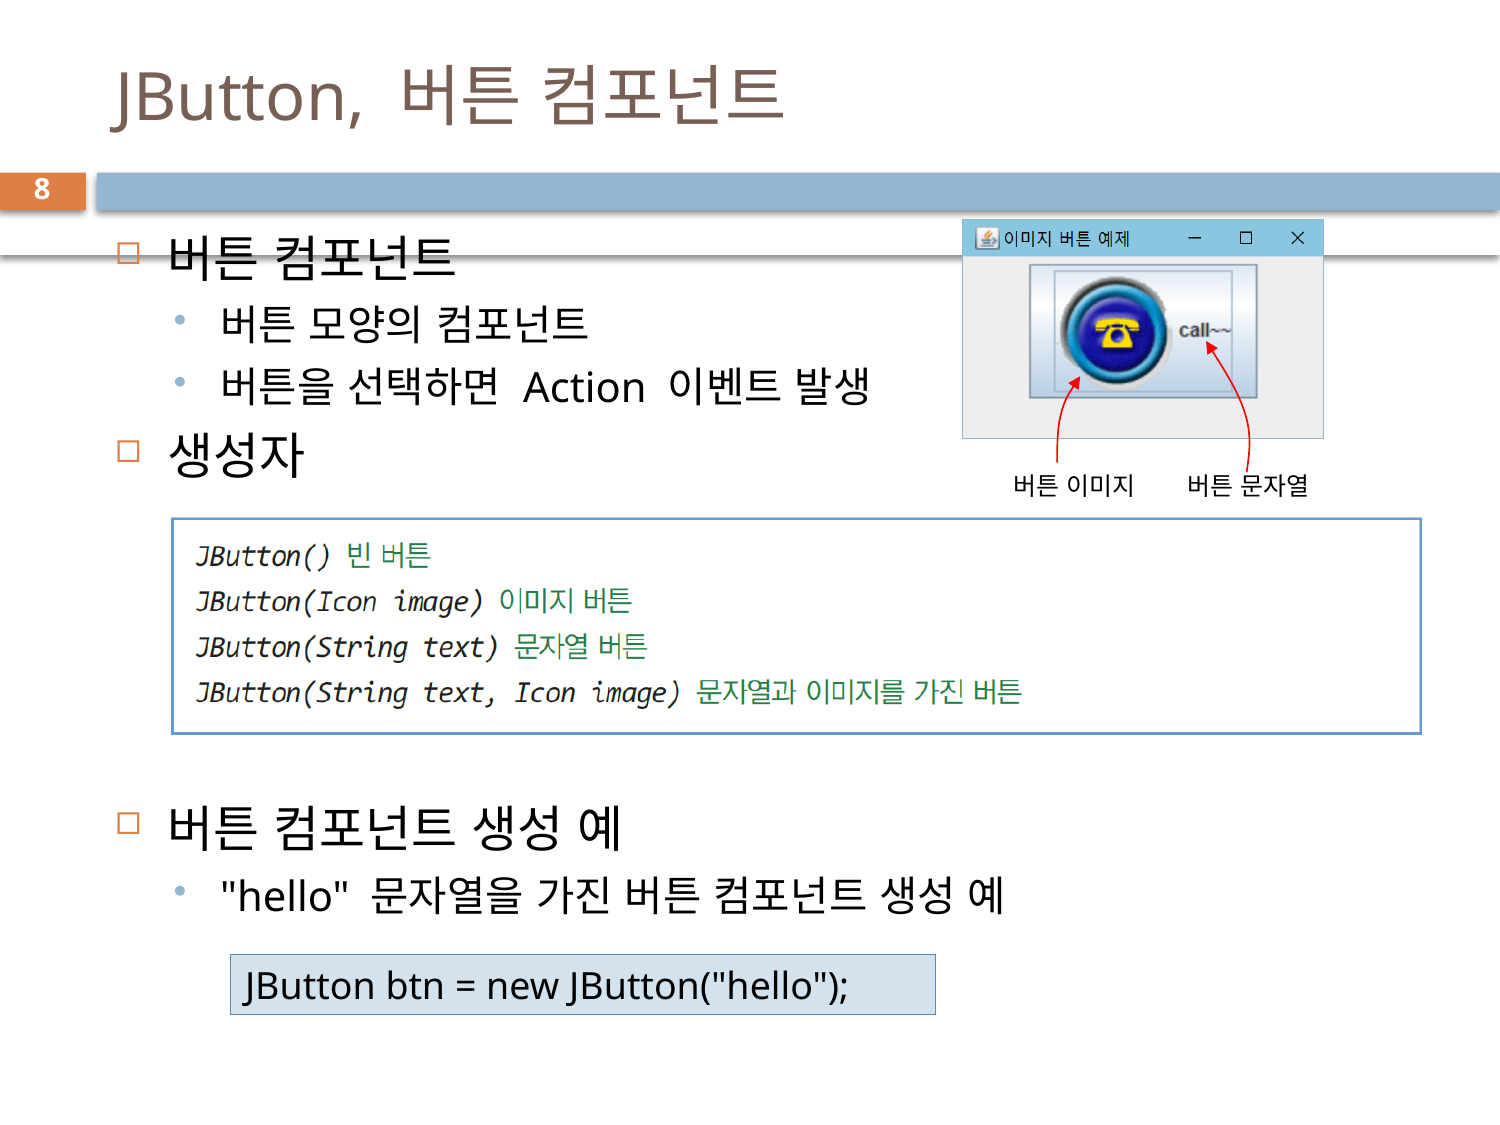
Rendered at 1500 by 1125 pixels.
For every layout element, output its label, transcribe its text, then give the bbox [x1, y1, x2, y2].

title JButton, 버튼 컴포넌트 [100, 37, 1438, 149]
picture [159, 507, 1429, 752]
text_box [962, 219, 1333, 506]
slide_number 8 [0, 170, 87, 211]
list 버튼 컴포넌트 버튼 모양의 컴포넌트 버튼을 선택하면 Action 이벤트 발생 생성자 버튼 컴포넌트 생성 예 "hello" 문자열을 가진 버튼 컴포넌트 생성 예 [100, 219, 1438, 965]
text_box JButton btn = new JButton("hello"); [230, 954, 936, 1015]
